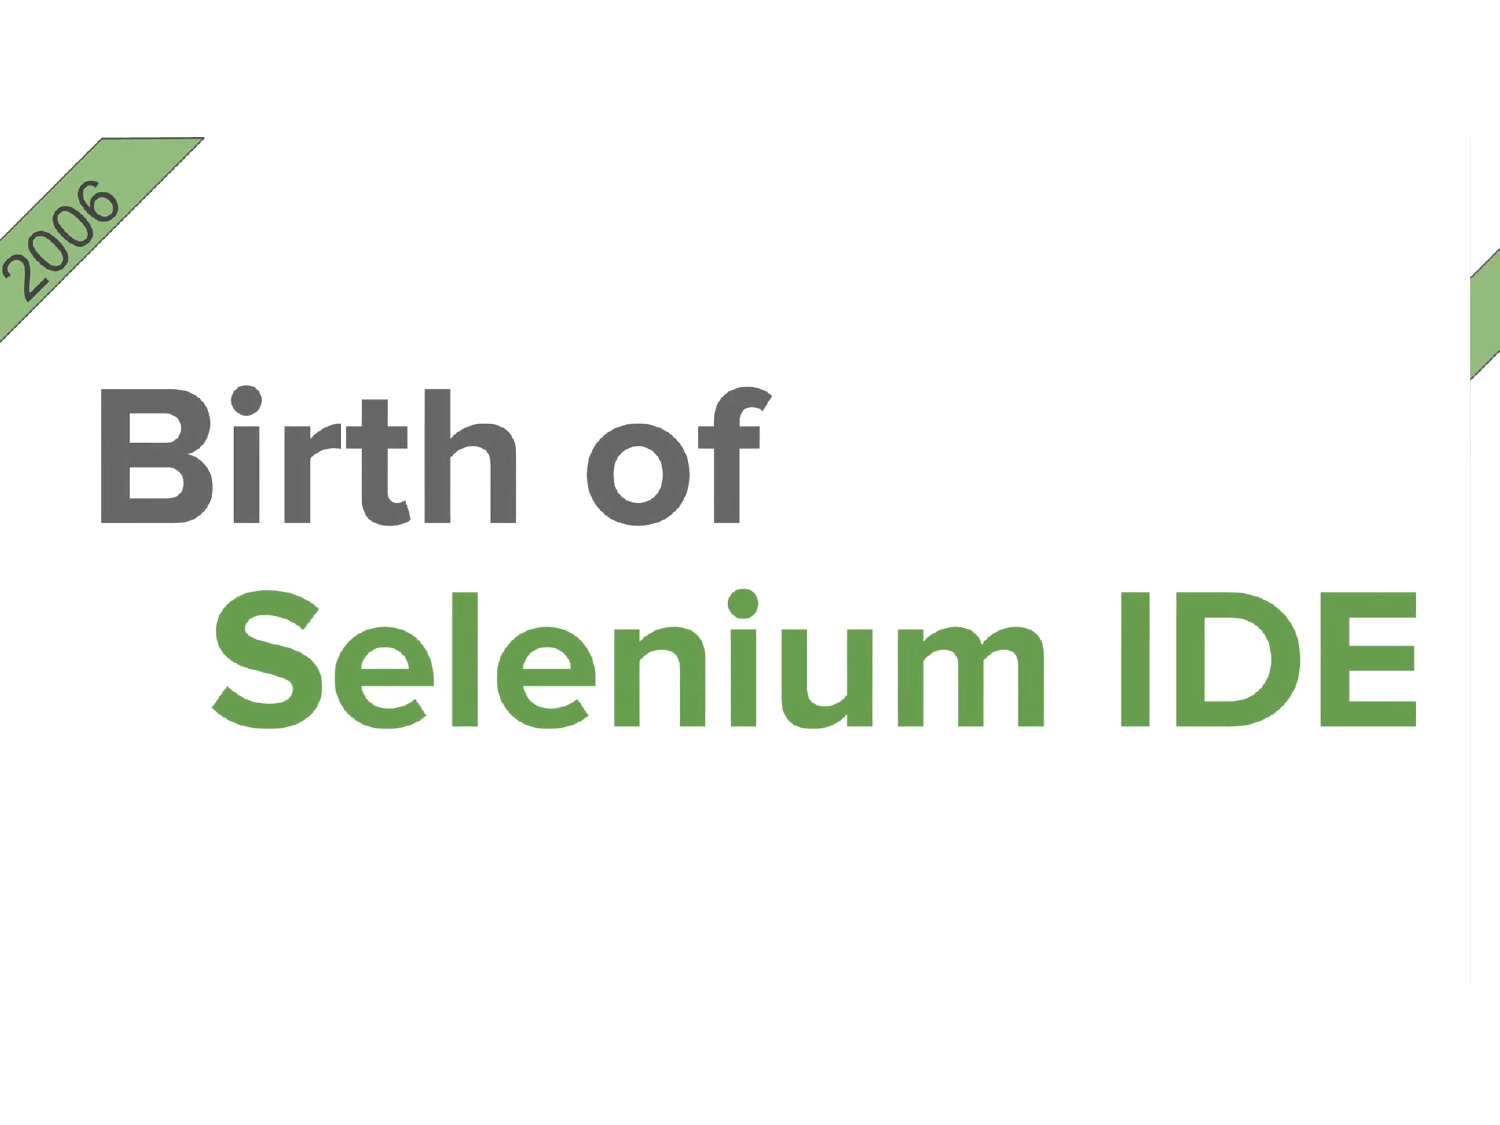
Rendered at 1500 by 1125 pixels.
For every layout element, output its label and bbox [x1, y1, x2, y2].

picture [0, 137, 1500, 986]
